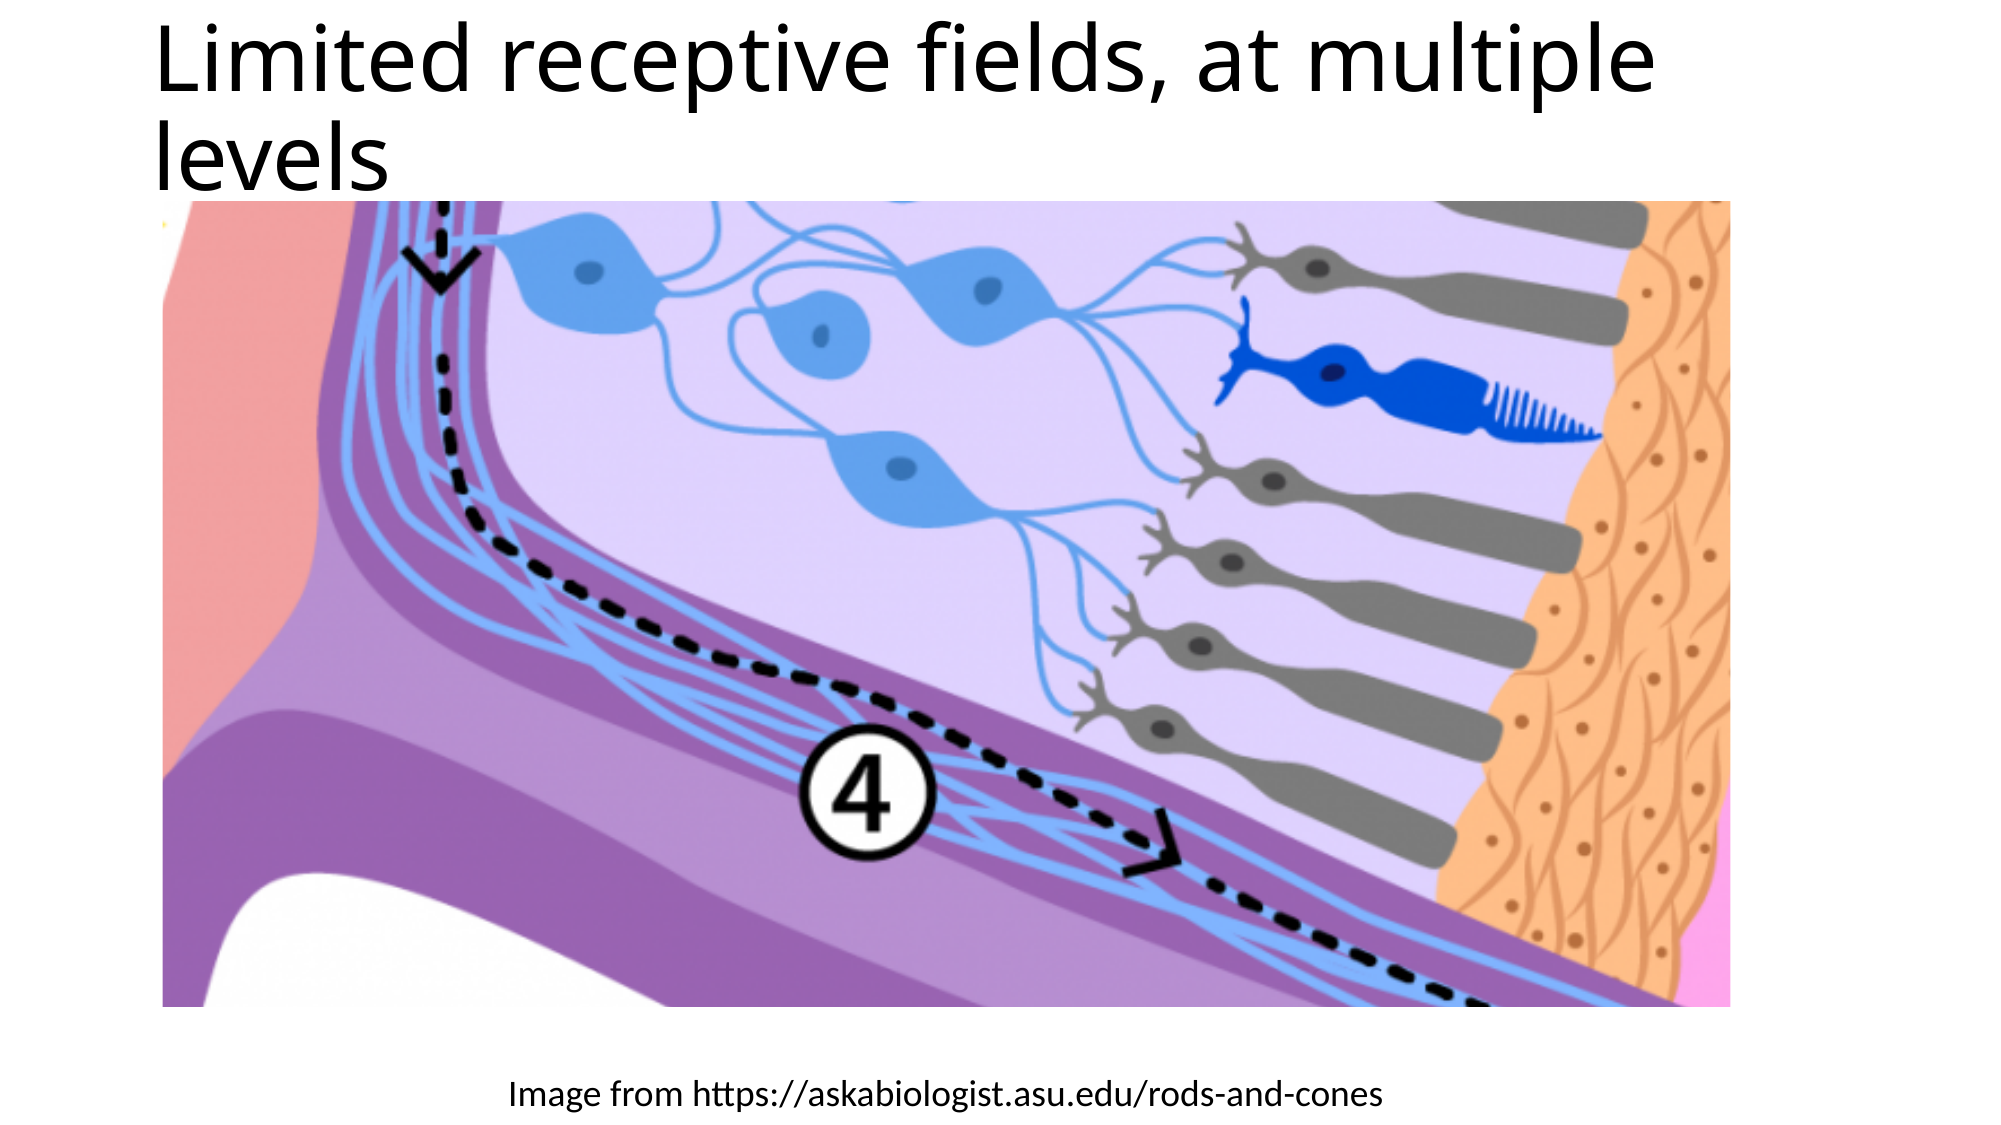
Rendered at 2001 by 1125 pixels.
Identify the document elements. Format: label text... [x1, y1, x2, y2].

text_box Image from https://askabiologist.asu.edu/rods-and-cones [493, 1061, 1400, 1122]
title Limited receptive fields, at multiple levels [137, 3, 1863, 221]
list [162, 201, 1731, 1007]
